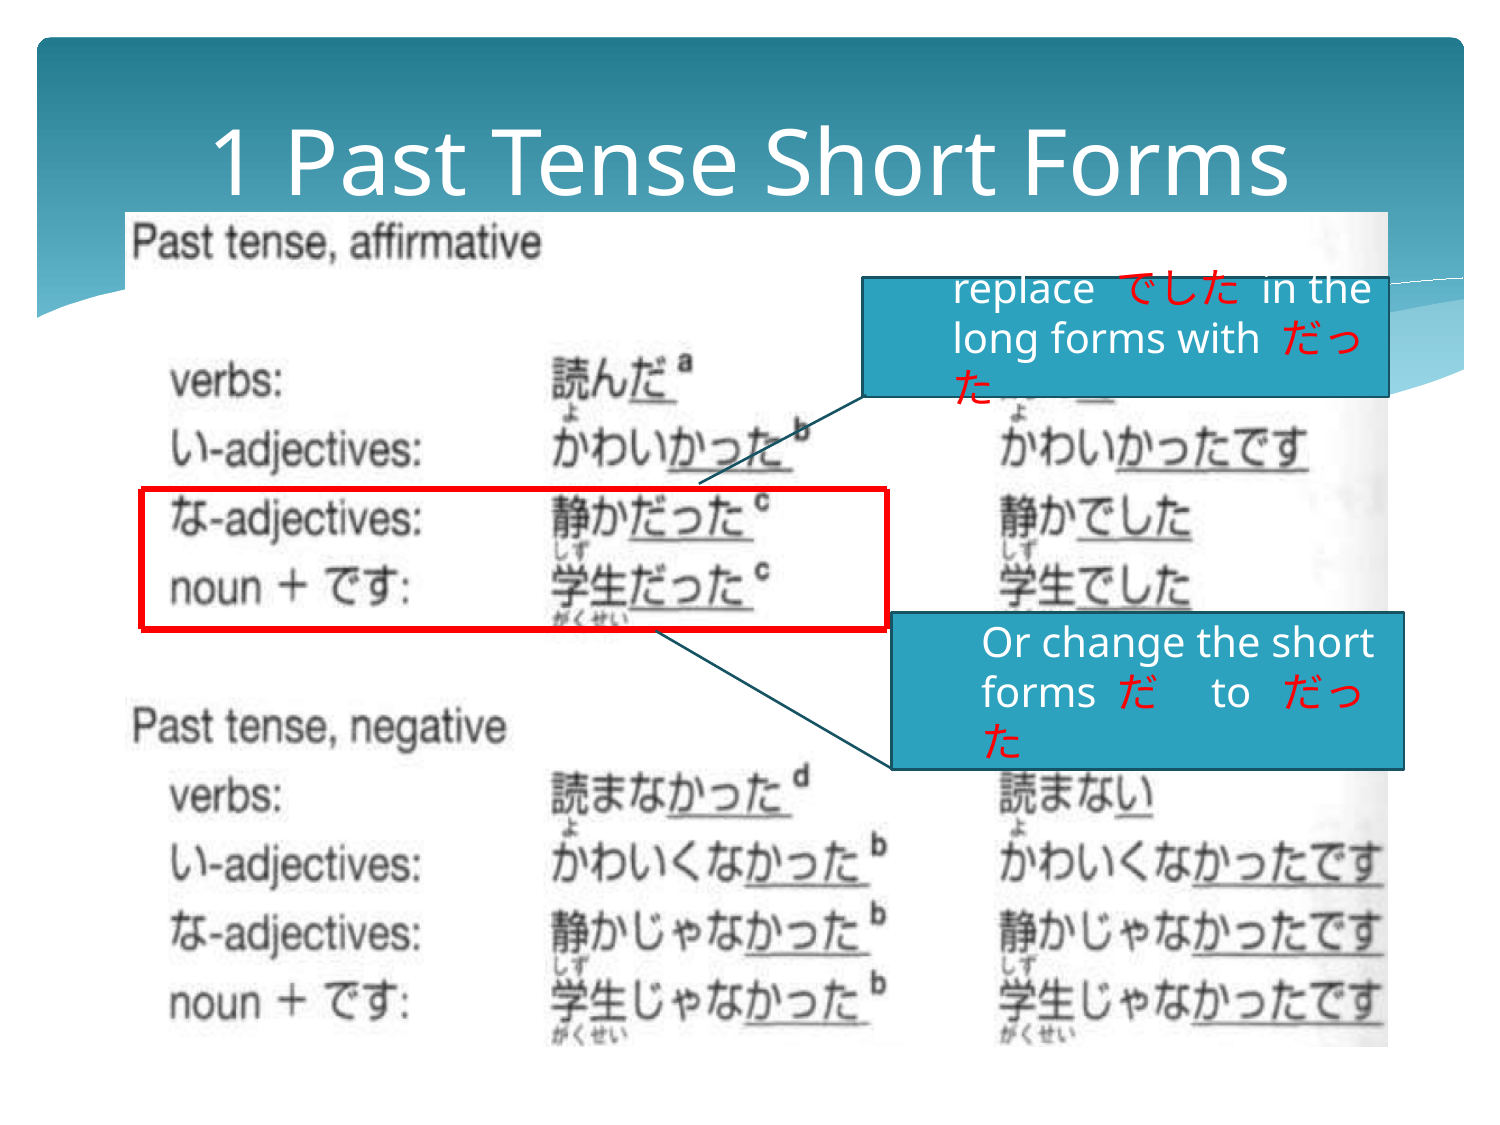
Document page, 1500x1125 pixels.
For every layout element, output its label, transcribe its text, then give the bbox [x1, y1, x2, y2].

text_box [141, 488, 888, 630]
text_box Or change the short forms だ to だった [1393, 611, 1405, 771]
title 1 Past Tense Short Forms [75, 55, 1425, 261]
picture [124, 212, 1388, 1047]
